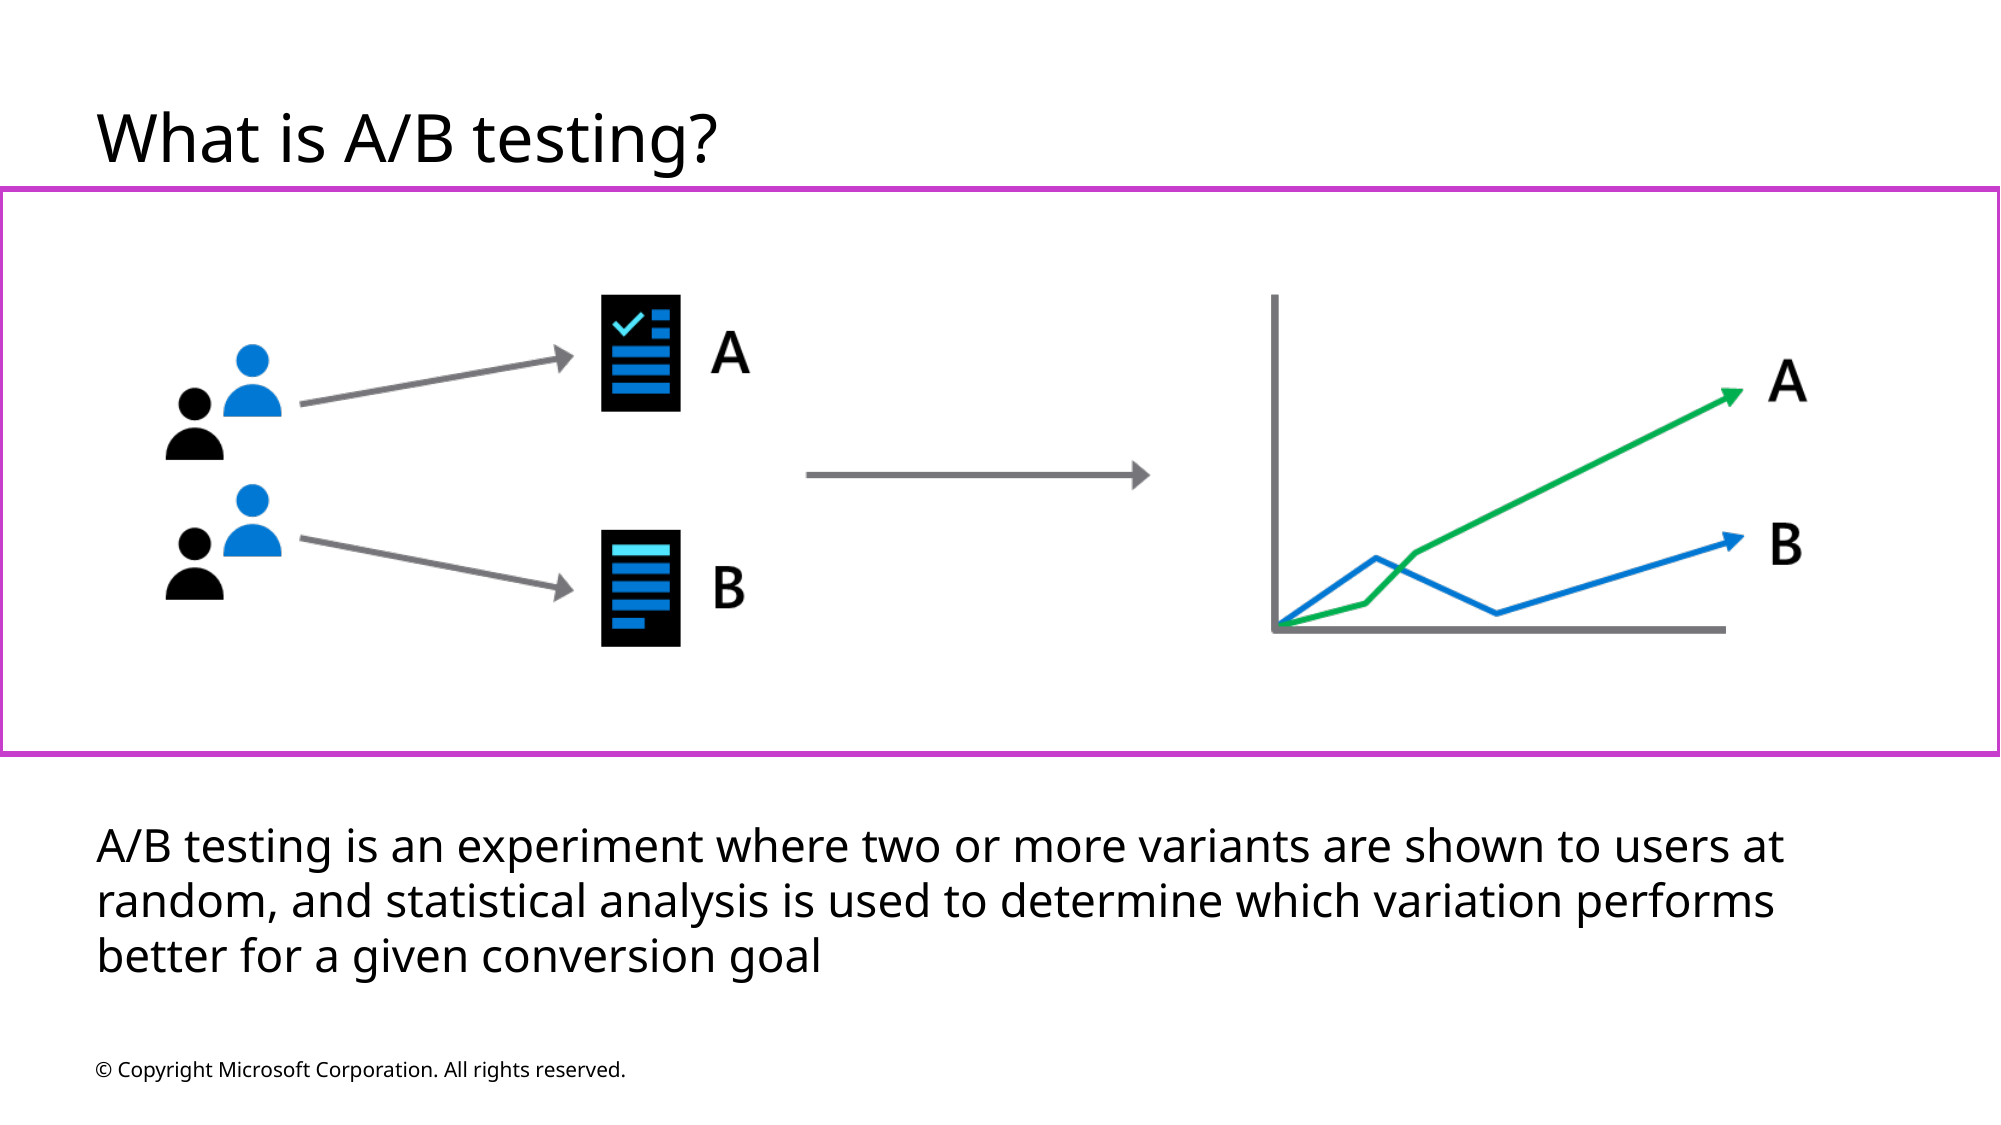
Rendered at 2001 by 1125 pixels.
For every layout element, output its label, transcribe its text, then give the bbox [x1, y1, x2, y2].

text_box [0, 188, 2000, 755]
list A/B testing is an experiment where two or more variants are shown to users at random, and statistical analysis is used to determine which variation performs better for a given conversion goal [96, 816, 1866, 984]
title What is A/B testing? [96, 96, 1903, 177]
picture [113, 243, 1887, 700]
